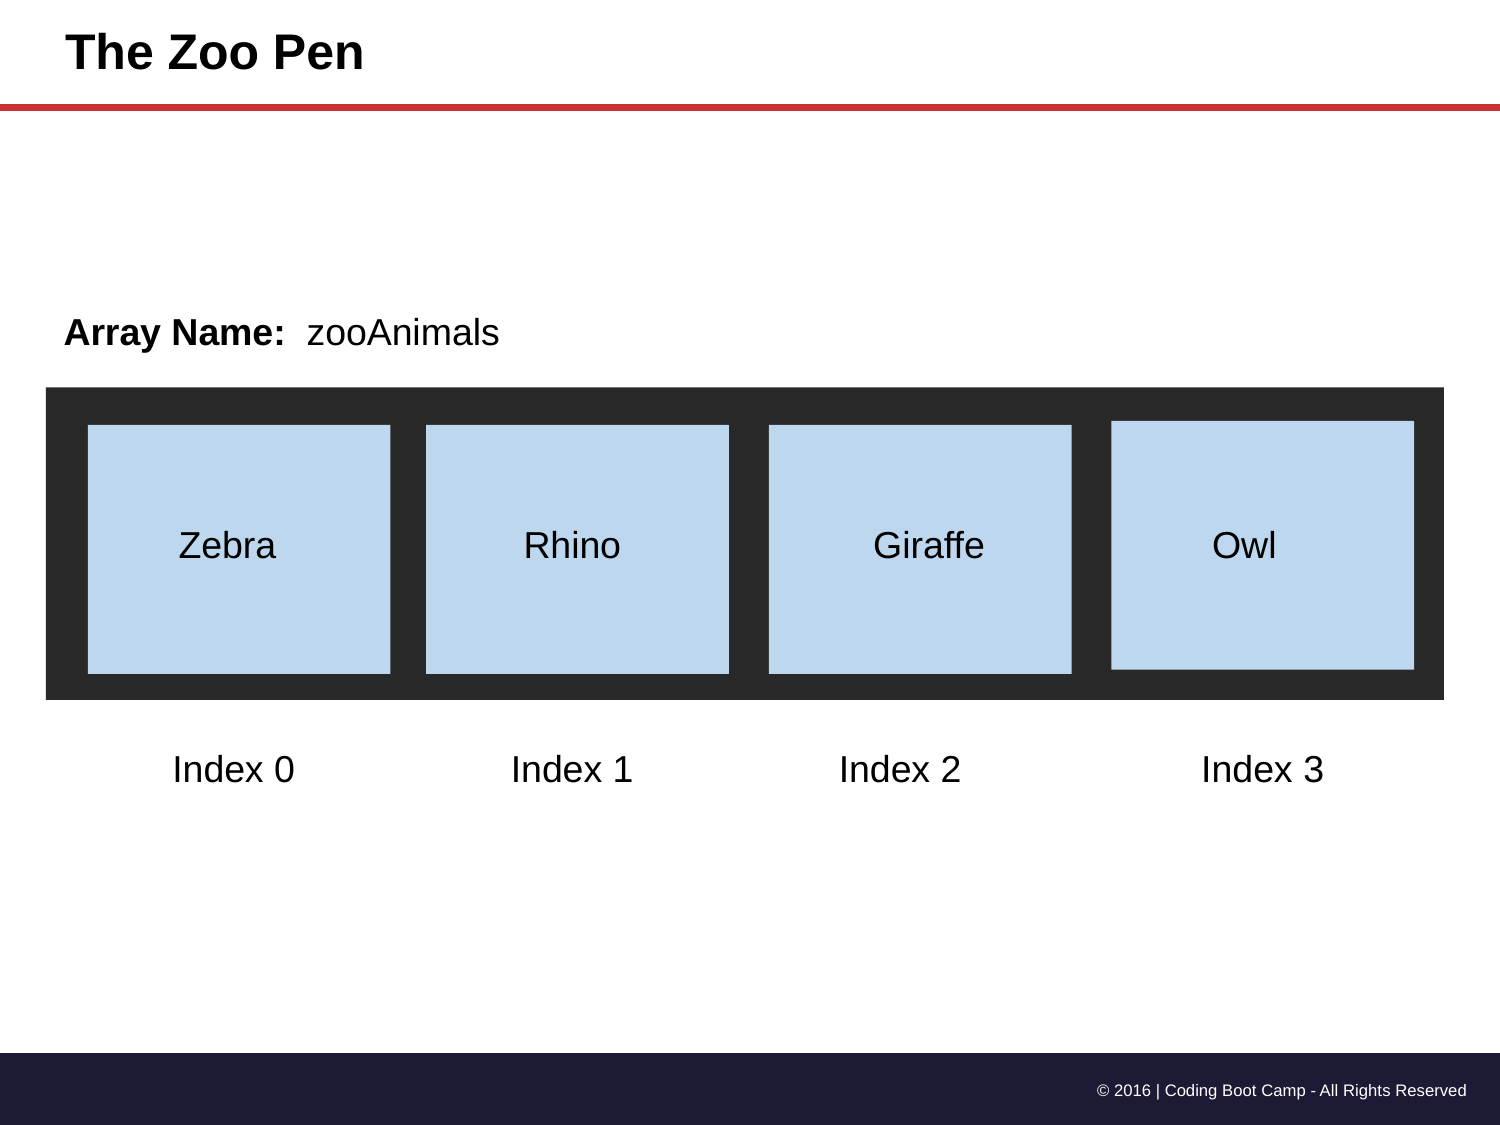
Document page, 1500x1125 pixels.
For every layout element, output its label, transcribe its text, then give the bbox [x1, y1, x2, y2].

text_box Index 1 [496, 737, 649, 798]
text_box Array Name: zooAnimals [48, 300, 515, 361]
text_box [1110, 420, 1415, 671]
text_box Index 2 [823, 737, 977, 798]
text_box [768, 424, 1073, 675]
text_box [45, 386, 1445, 701]
text_box Giraffe [858, 513, 1000, 574]
text_box Index 3 [1186, 737, 1340, 798]
text_box [425, 424, 730, 675]
text_box Owl [1197, 513, 1292, 574]
title The Zoo Pen [50, 0, 948, 108]
text_box Rhino [508, 513, 636, 574]
text_box [87, 424, 392, 675]
text_box Index 0 [157, 737, 321, 798]
text_box Zebra [163, 513, 292, 574]
